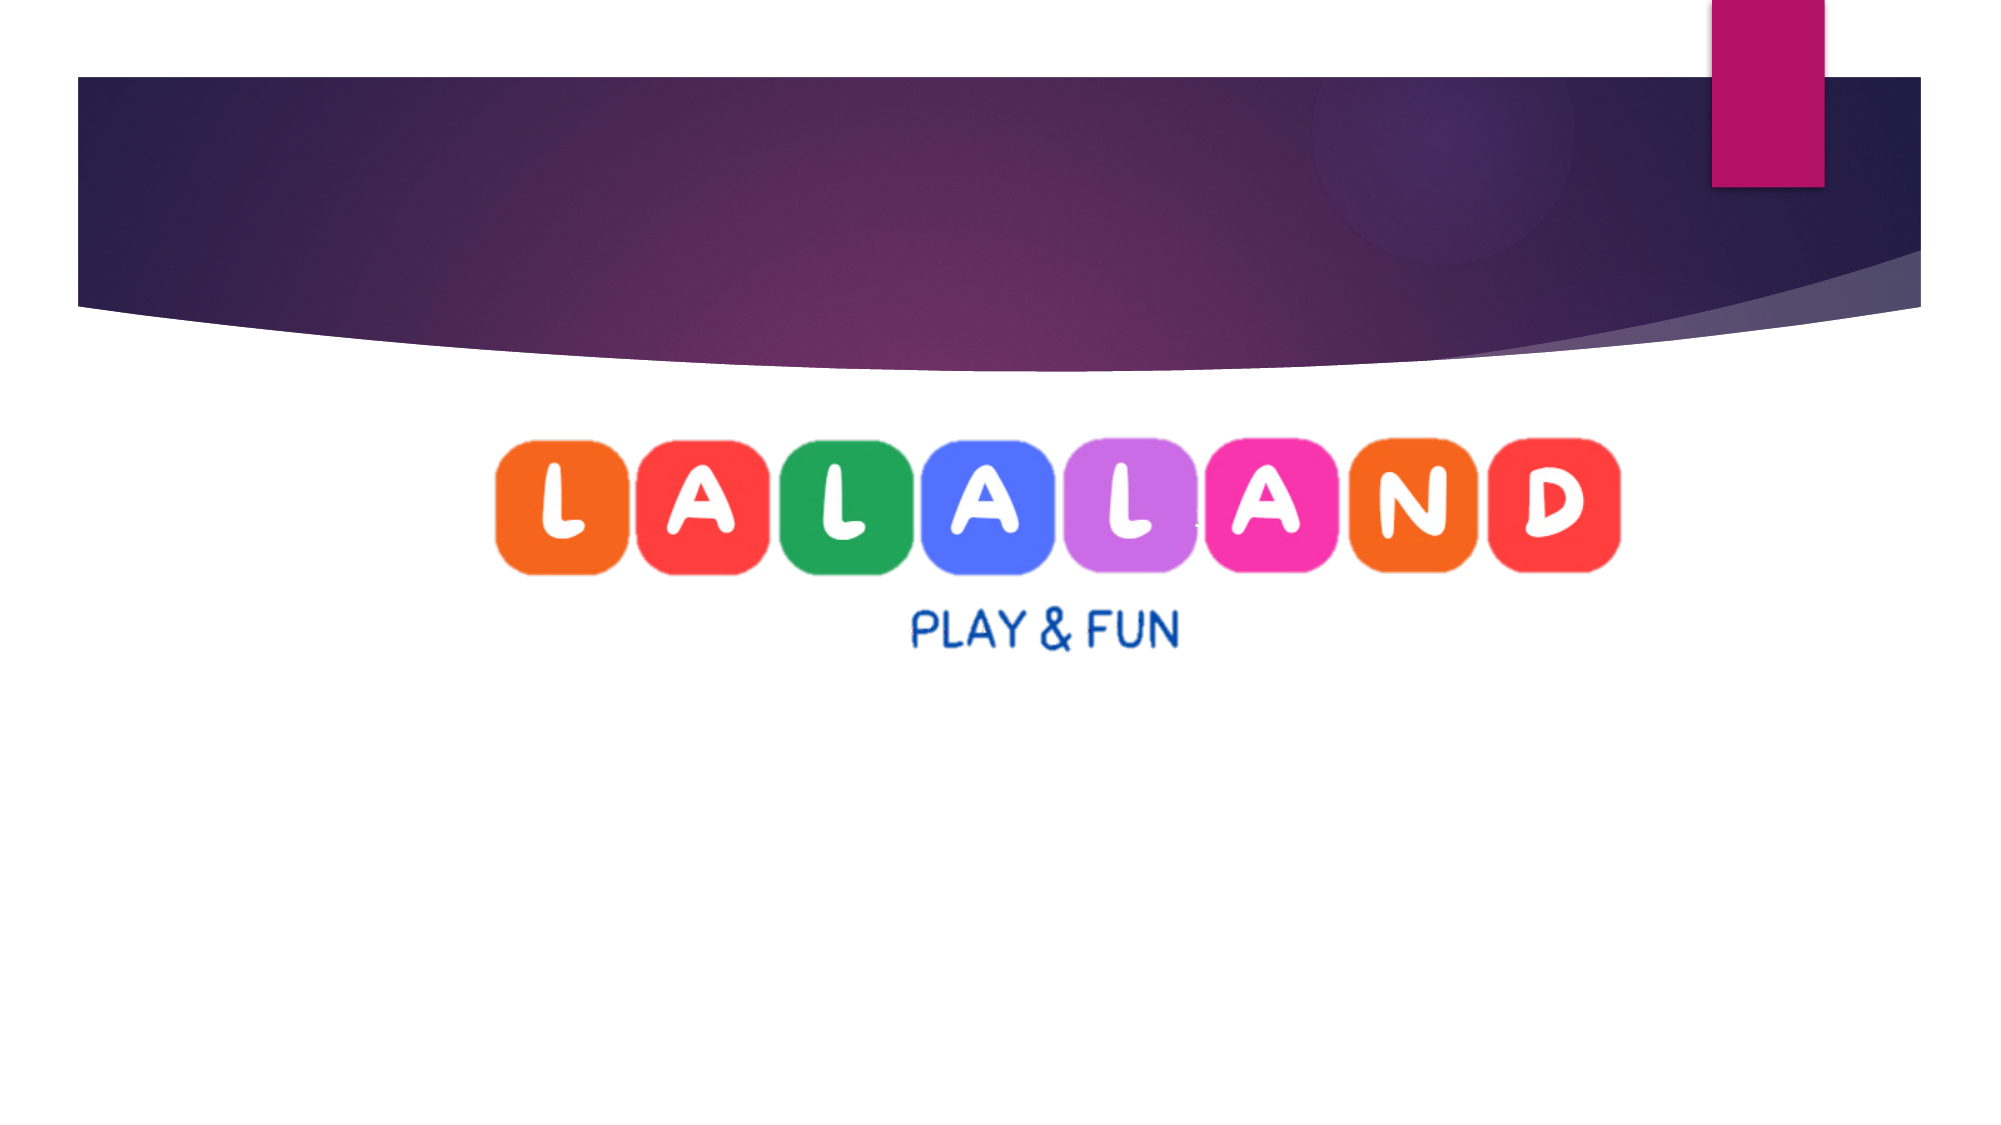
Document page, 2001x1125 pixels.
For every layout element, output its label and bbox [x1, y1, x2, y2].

picture [487, 422, 1627, 668]
